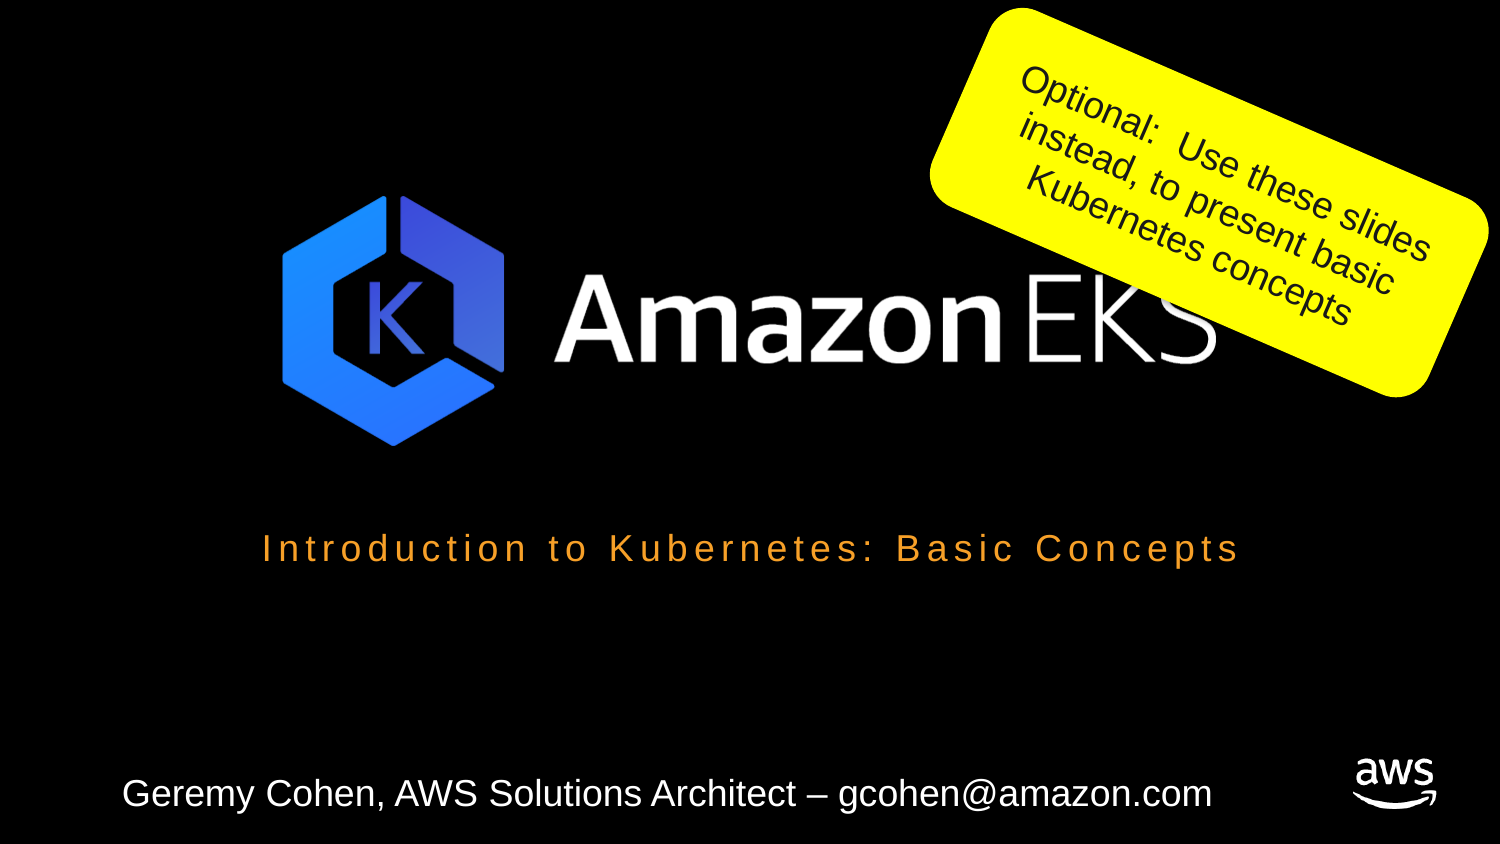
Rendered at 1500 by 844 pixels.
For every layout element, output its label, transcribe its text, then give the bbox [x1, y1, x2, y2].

text_box Introduction to Kubernetes: Basic Concepts [128, 516, 1372, 577]
text_box Geremy Cohen, AWS Solutions Architect – gcohen@amazon.com [41, 750, 1294, 833]
picture [0, 0, 1500, 844]
text_box Optional: Use these slides instead, to present basic Kubernetes concepts [929, 7, 1490, 399]
